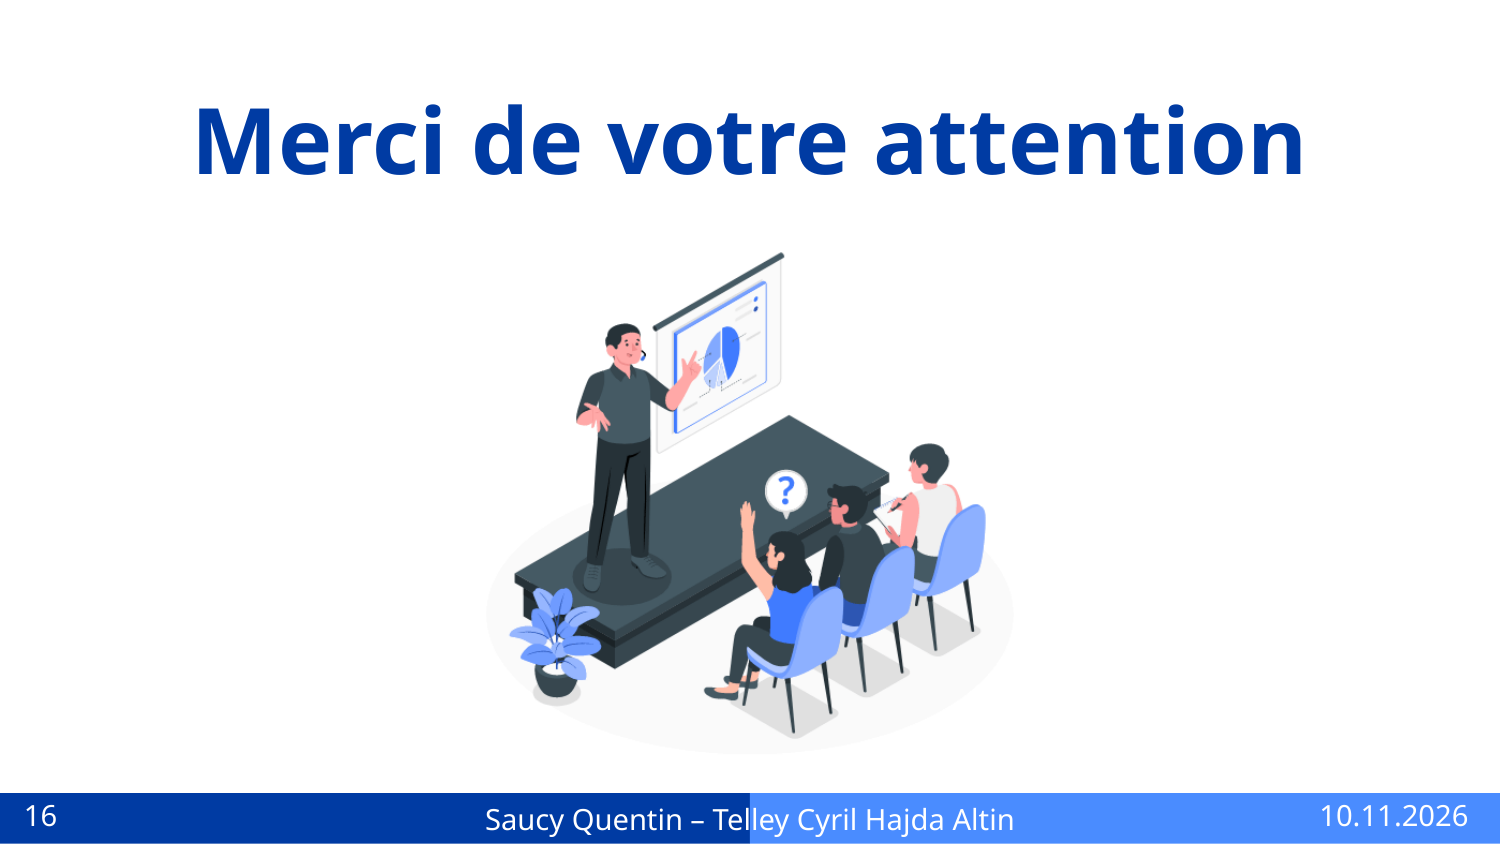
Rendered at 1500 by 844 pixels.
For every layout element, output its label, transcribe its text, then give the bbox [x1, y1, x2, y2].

text_box Saucy Quentin – Telley Cyril Hajda Altin [437, 792, 1063, 844]
picture [482, 232, 1018, 768]
title Merci de votre attention [48, 66, 1452, 209]
text_box 16 [9, 790, 82, 844]
text_box 18.12.2024 [1304, 790, 1491, 844]
